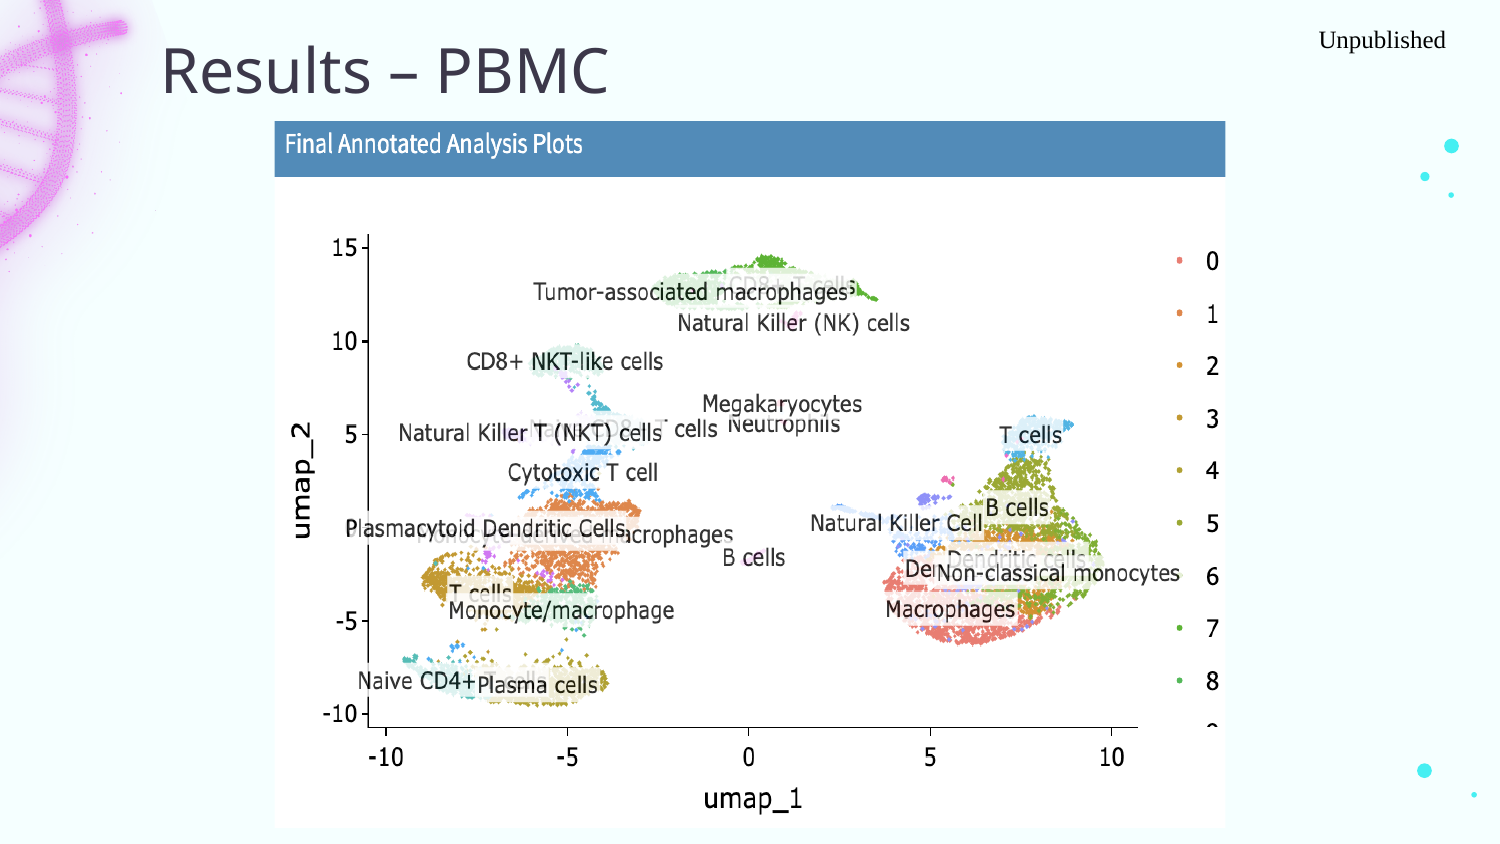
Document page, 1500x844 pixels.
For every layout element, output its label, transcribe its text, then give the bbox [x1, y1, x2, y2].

text_box Results – PBMC [145, 16, 1006, 111]
picture [0, 0, 1226, 828]
text_box Unpublished [1303, 16, 1468, 62]
